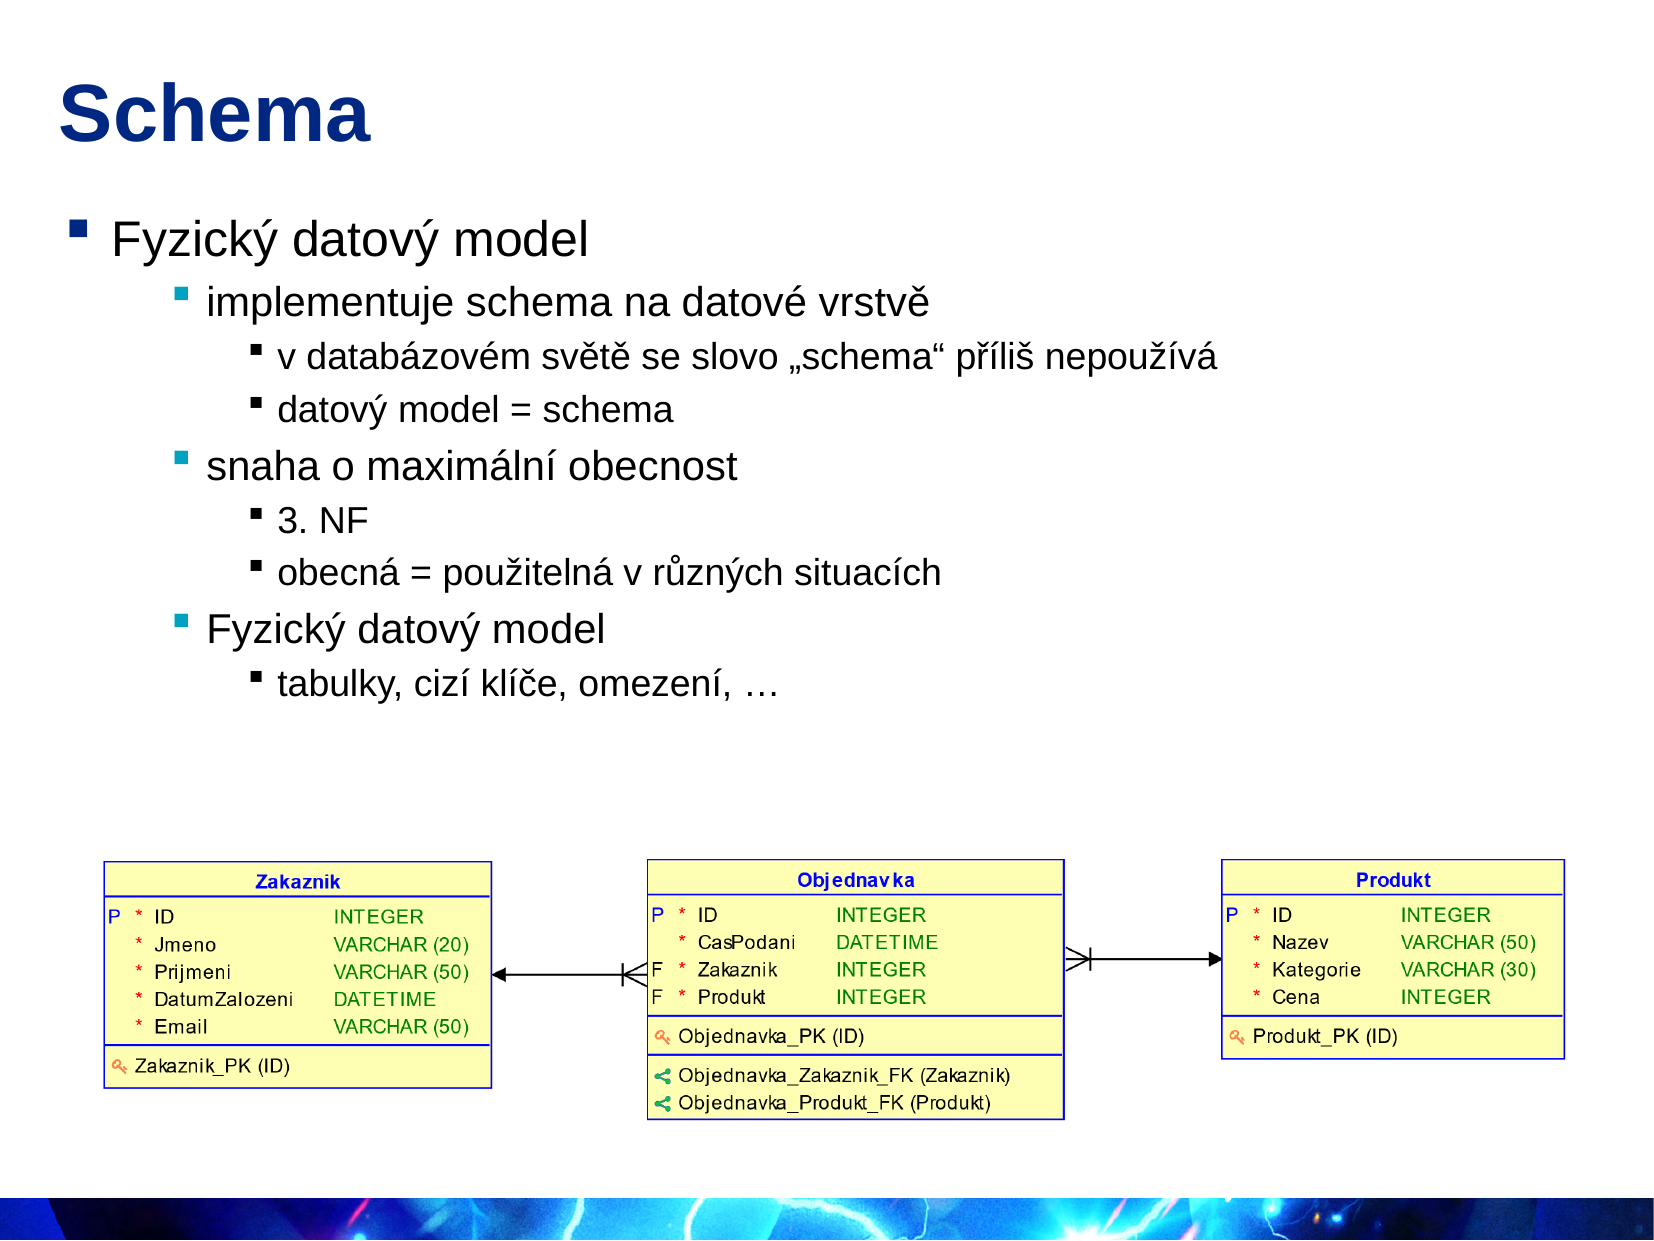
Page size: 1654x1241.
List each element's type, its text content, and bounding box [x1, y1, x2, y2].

picture [1167, 1198, 1654, 1240]
list Fyzický datový model implementuje schema na datové vrstvě v databázovém světě se slovo „schema“ příliš nepoužívá datový model = schema snaha o maximální obecnost 3. NF obecná = použitelná v různých situacích Fyzický datový model tabulky, cizí klíče, omezení, … [58, 206, 1583, 1167]
picture [88, 820, 1566, 1121]
picture [0, 1198, 1185, 1240]
title Schema [59, 17, 1595, 201]
